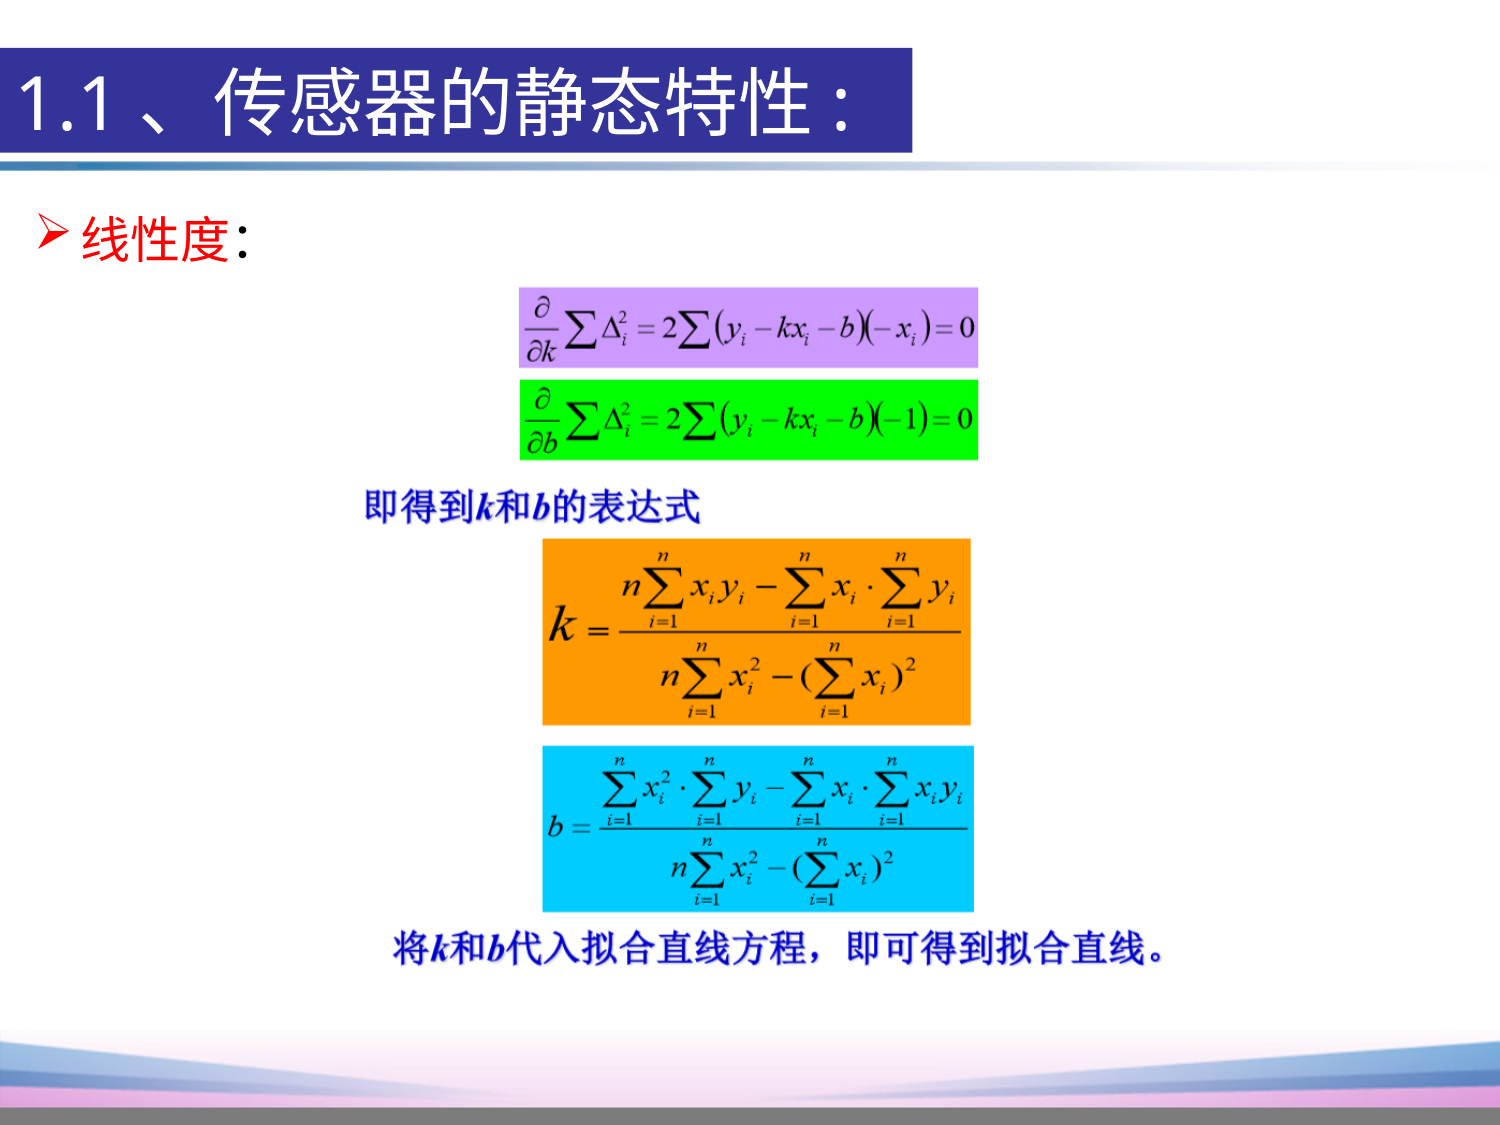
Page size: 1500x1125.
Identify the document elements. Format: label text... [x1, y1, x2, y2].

picture [0, 0, 1500, 1125]
text_box 1.1、传感器的静态特性: [0, 47, 913, 153]
text_box 线性度： [19, 200, 1422, 276]
